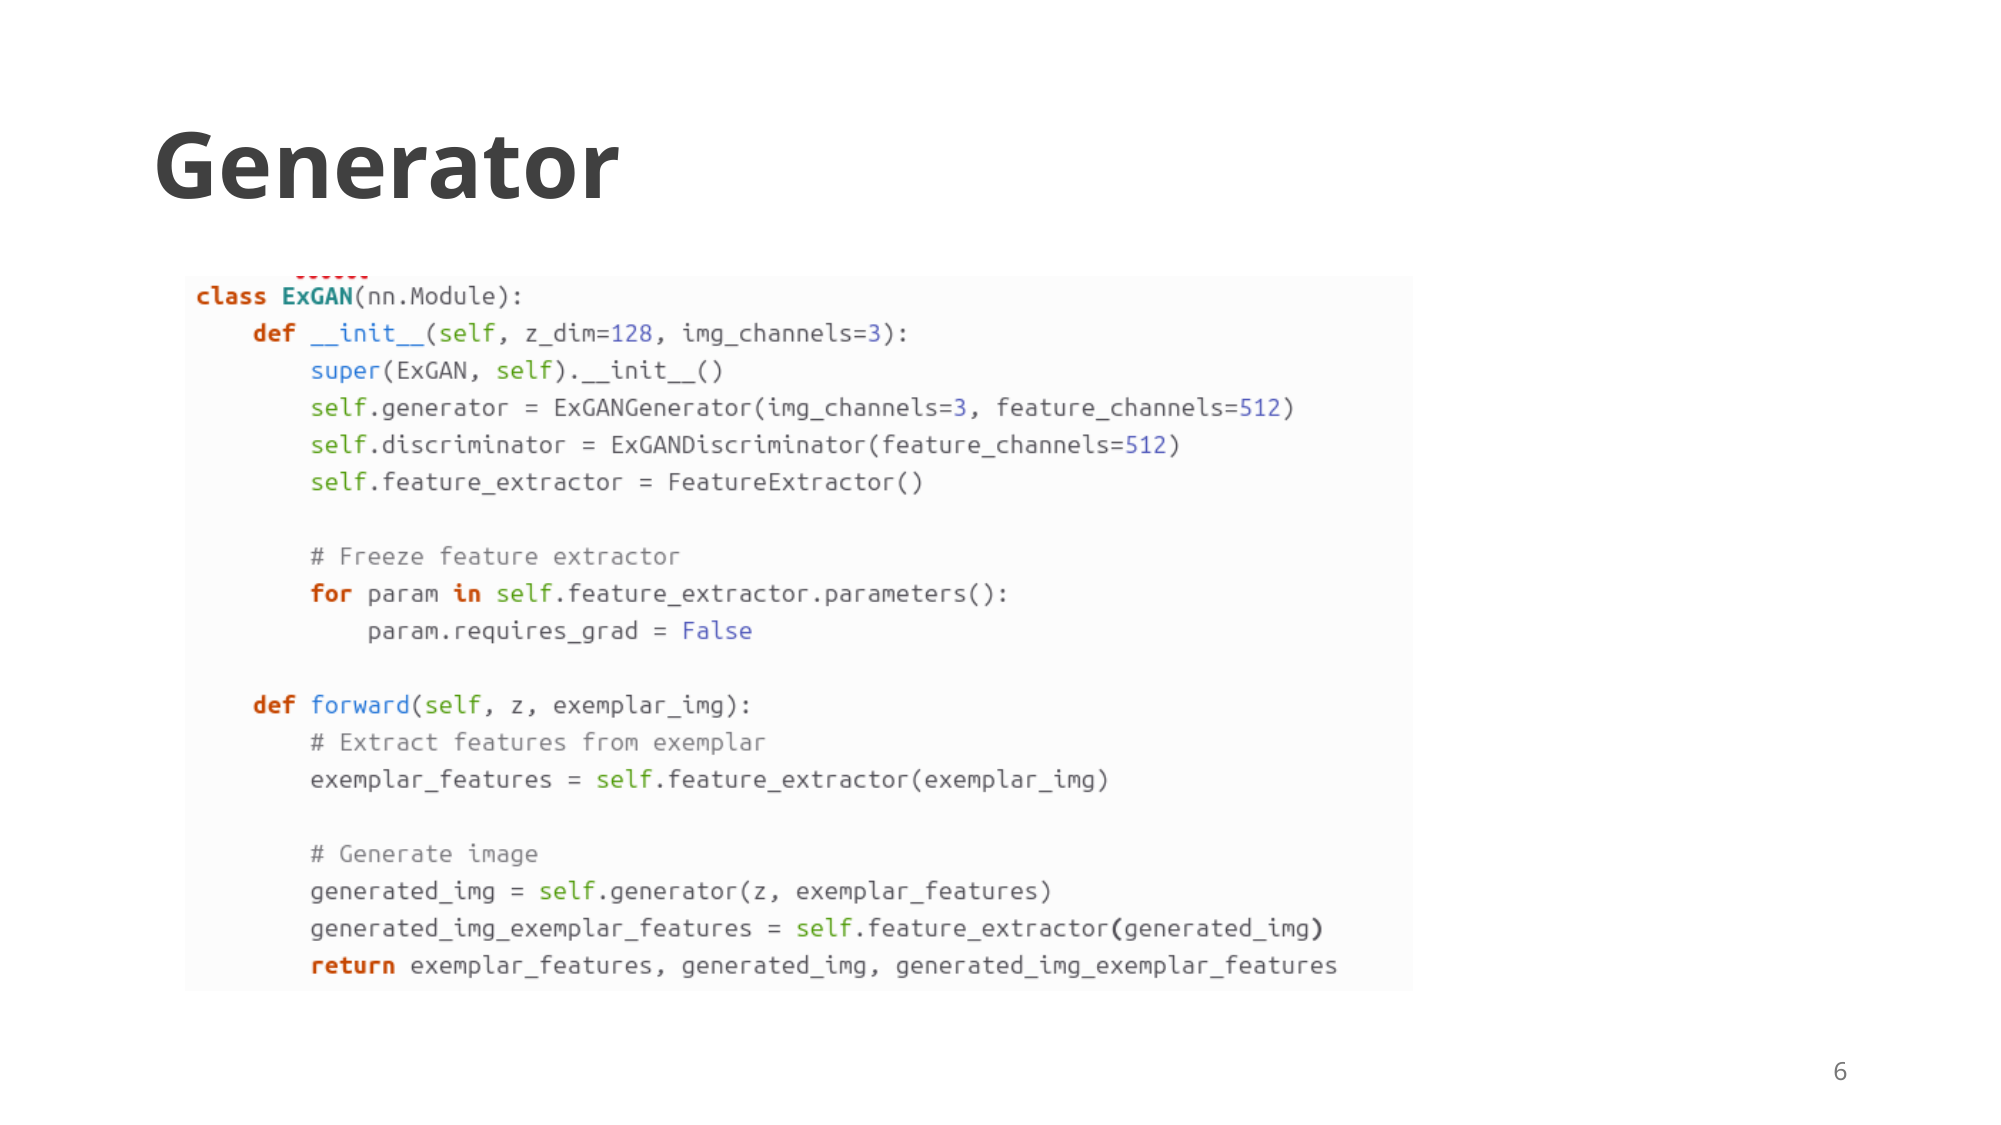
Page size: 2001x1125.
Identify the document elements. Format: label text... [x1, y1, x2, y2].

title Generator [137, 59, 1863, 278]
slide_number 6 [1412, 1042, 1863, 1103]
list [184, 276, 1414, 991]
